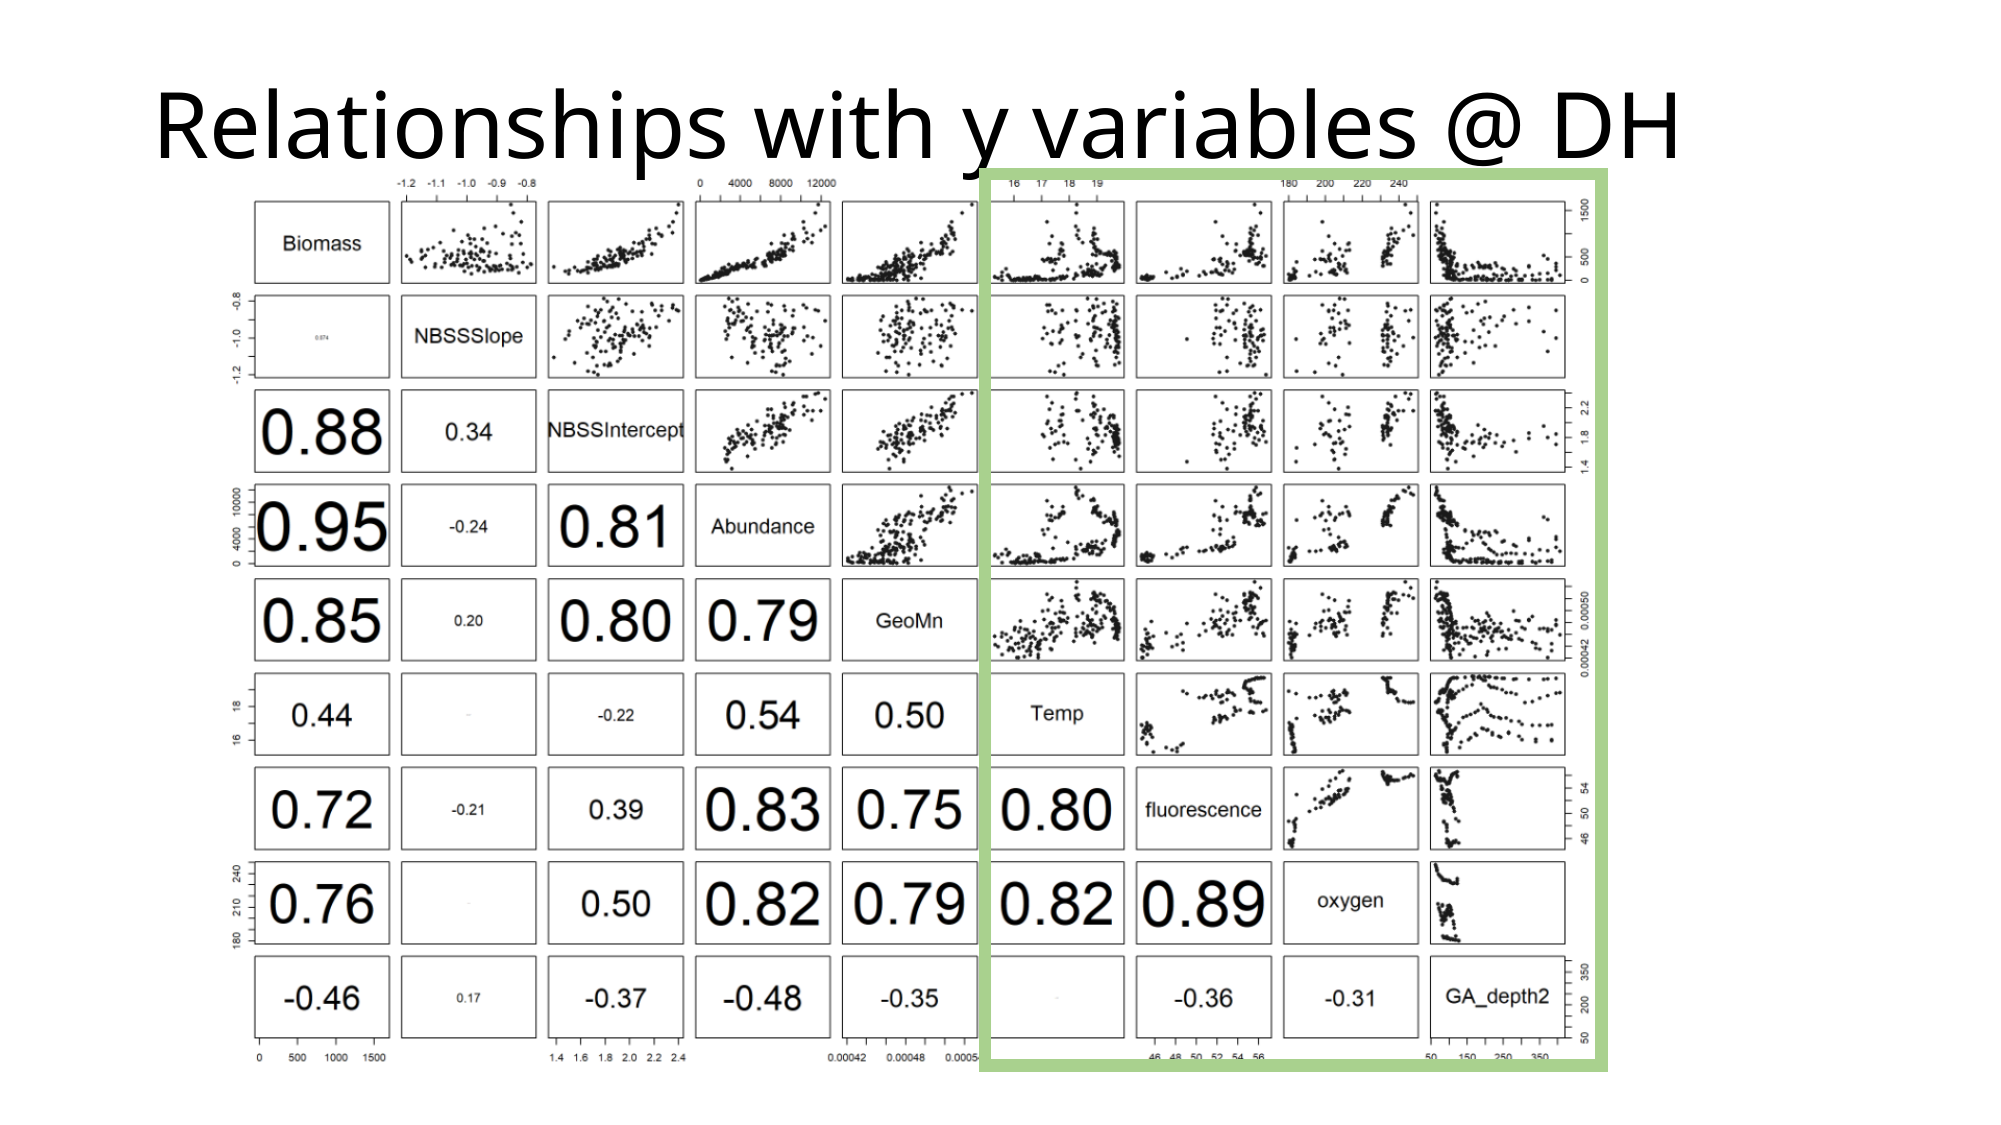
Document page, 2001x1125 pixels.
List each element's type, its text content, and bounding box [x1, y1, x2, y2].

picture [208, 164, 1602, 1076]
title Relationships with y variables @ DH [137, 19, 1863, 238]
